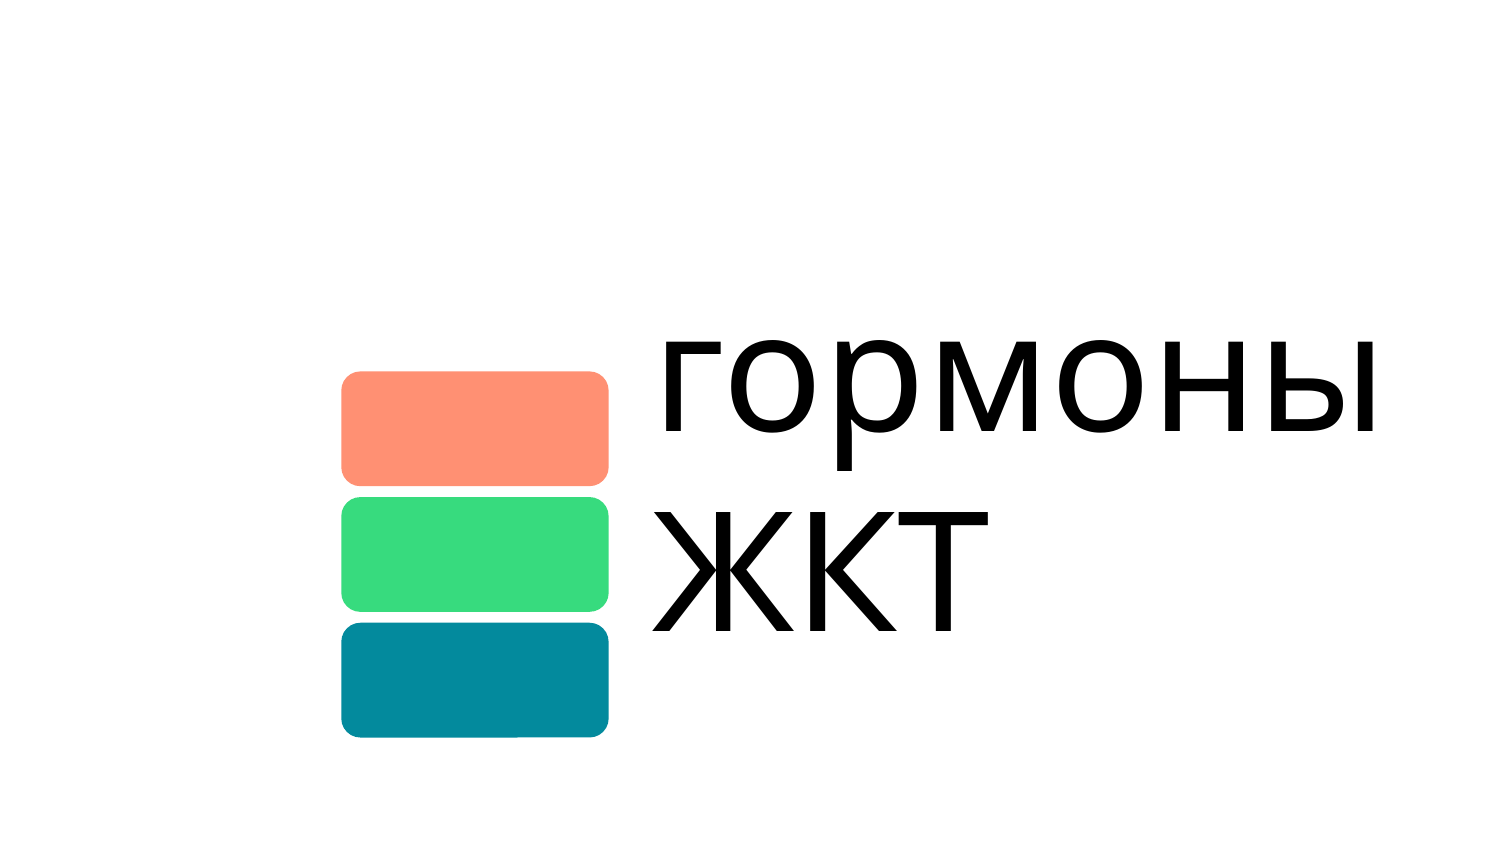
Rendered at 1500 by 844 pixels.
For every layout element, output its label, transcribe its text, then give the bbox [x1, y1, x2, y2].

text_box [341, 371, 609, 738]
title гормоны ЖКТ [637, 197, 1448, 681]
